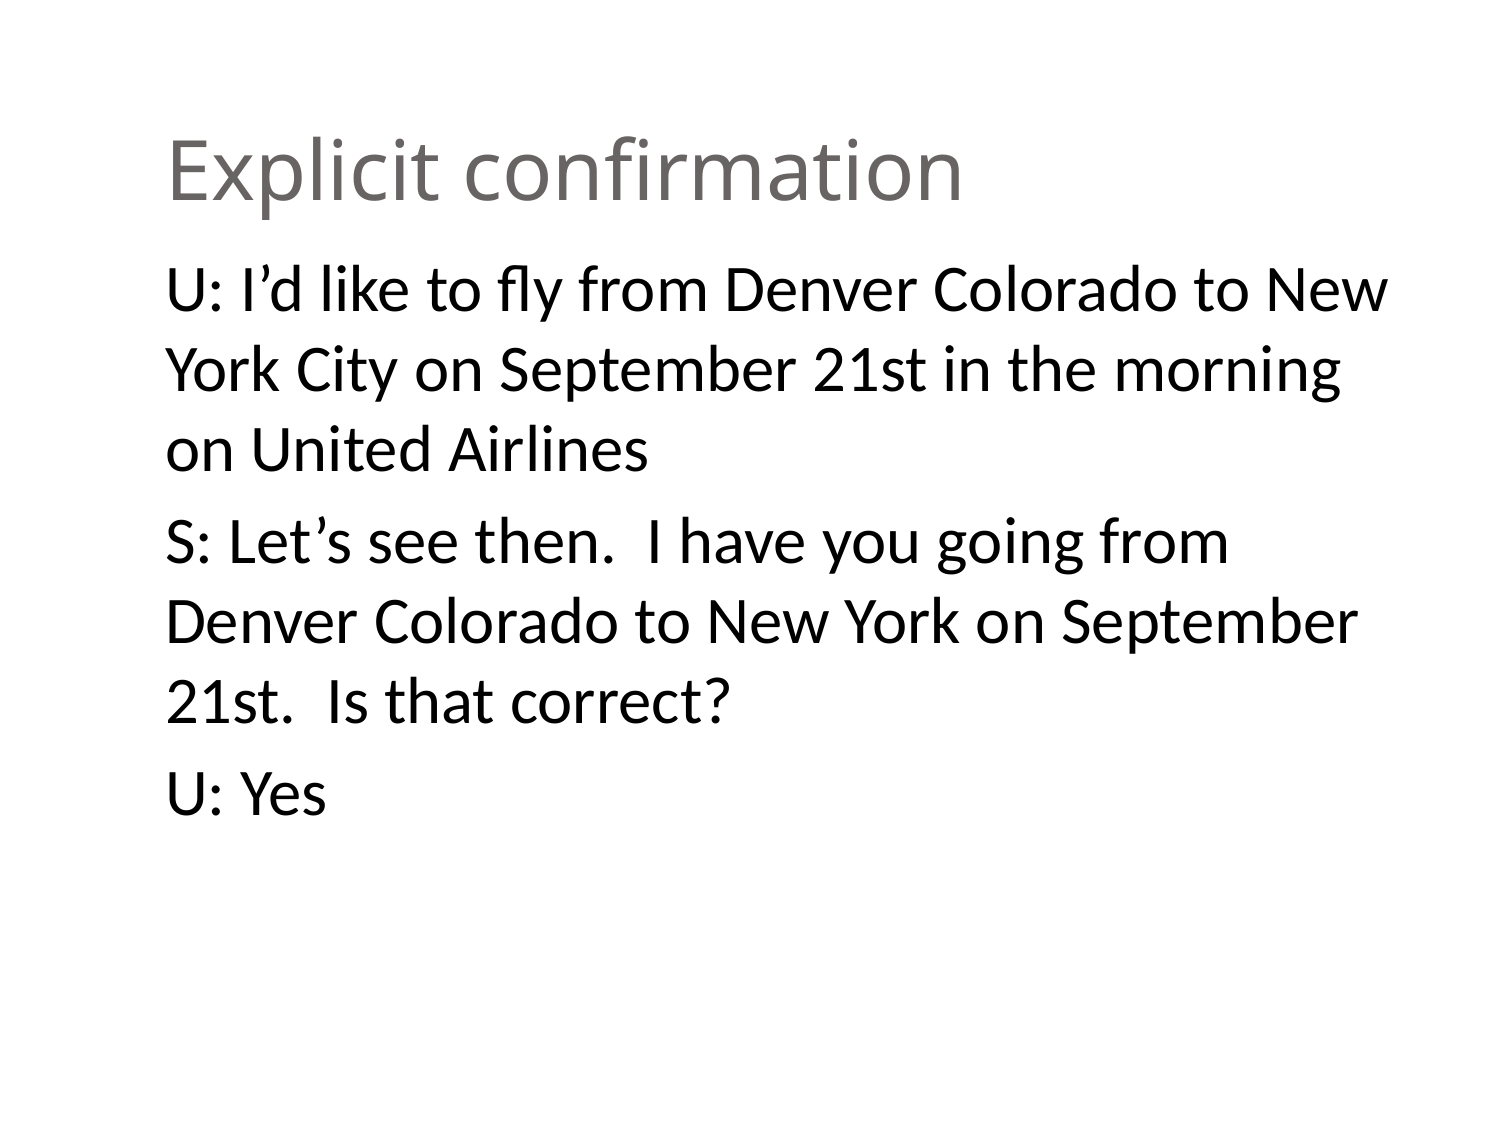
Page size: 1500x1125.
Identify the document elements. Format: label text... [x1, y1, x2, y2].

list U: I’d like to fly from Denver Colorado to New York City on September 21st in the morning on United Airlines S: Let’s see then. I have you going from Denver Colorado to New York on September 21st. Is that correct? U: Yes [149, 237, 1426, 988]
title Explicit confirmation [149, 44, 1426, 233]
